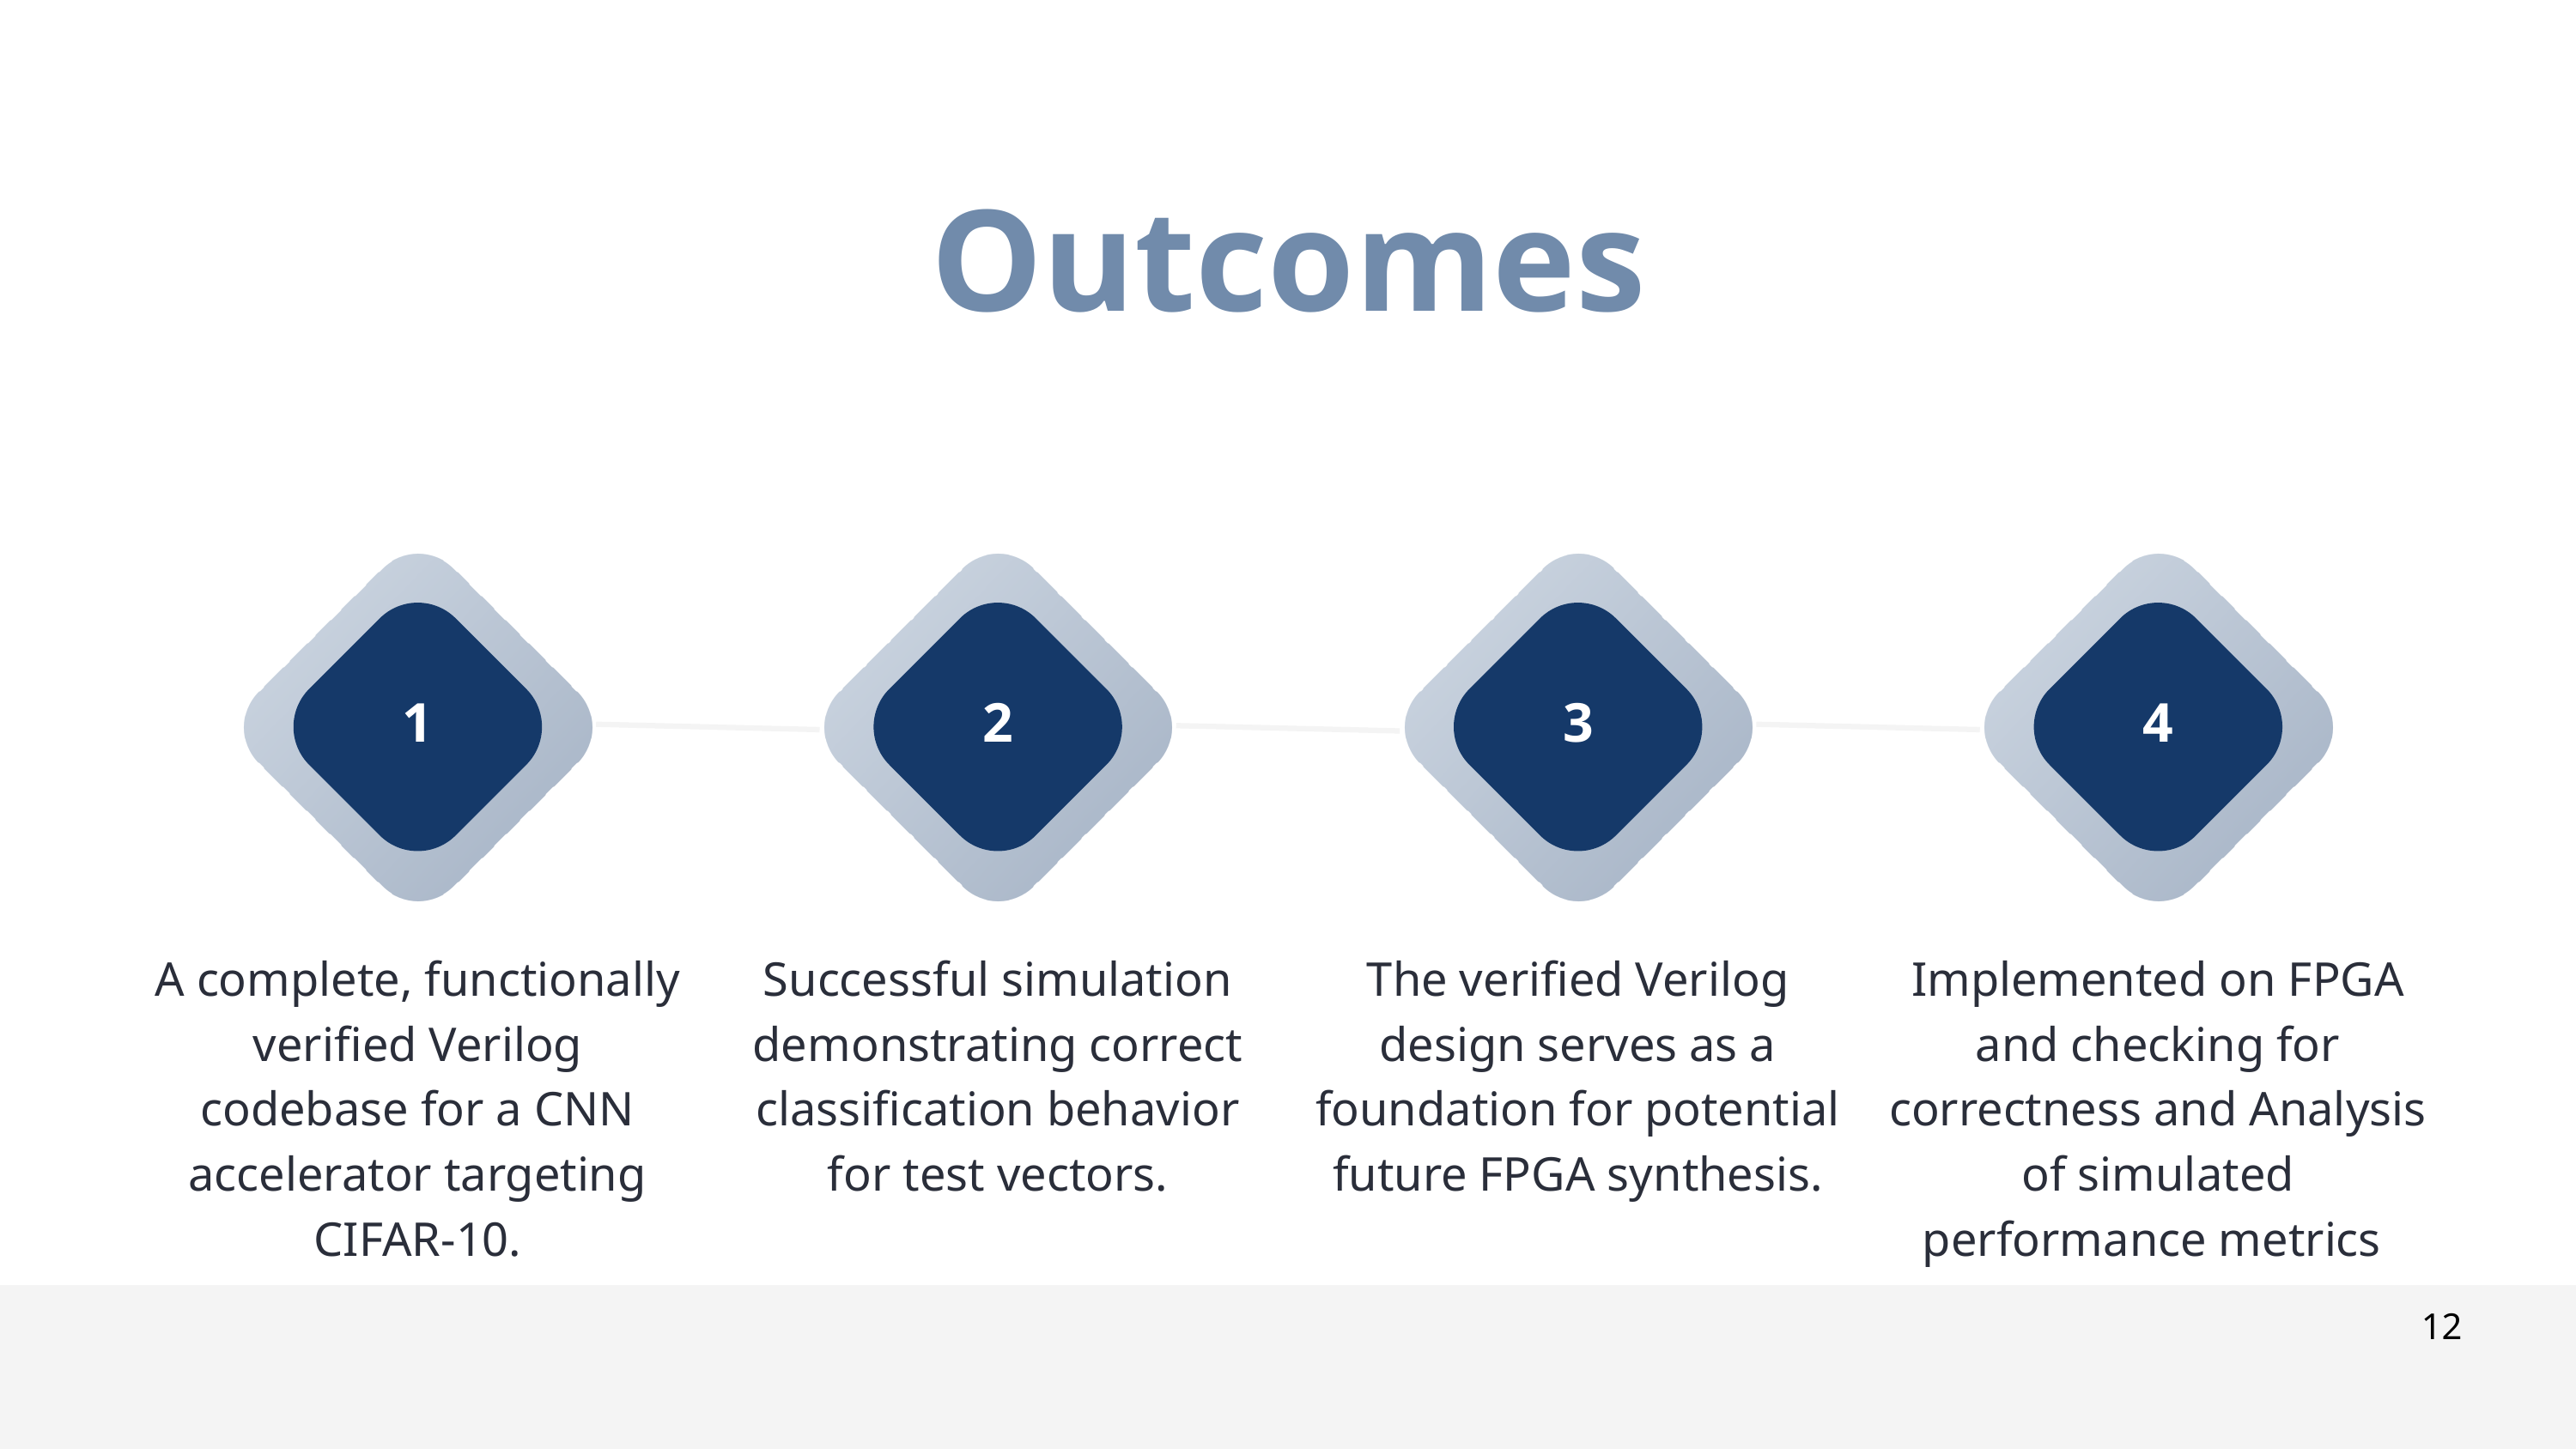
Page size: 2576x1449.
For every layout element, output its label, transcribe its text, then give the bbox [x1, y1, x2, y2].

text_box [851, 579, 1145, 874]
text_box [1400, 549, 1757, 906]
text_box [2011, 579, 2306, 874]
text_box [1979, 549, 2336, 906]
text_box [239, 164, 2302, 448]
text_box [819, 549, 1176, 906]
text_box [270, 579, 565, 874]
text_box The verified Verilog design serves as a foundation for potential future FPGA synthesis. [1304, 940, 1851, 1266]
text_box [0, 1284, 2576, 1449]
text_box Implemented on FPGA and checking for correctness and Analysis of simulated performance metrics [1885, 940, 2432, 1266]
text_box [1431, 579, 1725, 874]
text_box [239, 549, 597, 906]
text_box Successful simulation demonstrating correct classification behavior for test vectors. [725, 940, 1271, 1266]
text_box A complete, functionally verified Verilog codebase for a CNN accelerator targeting CIFAR-10. [144, 940, 691, 1284]
